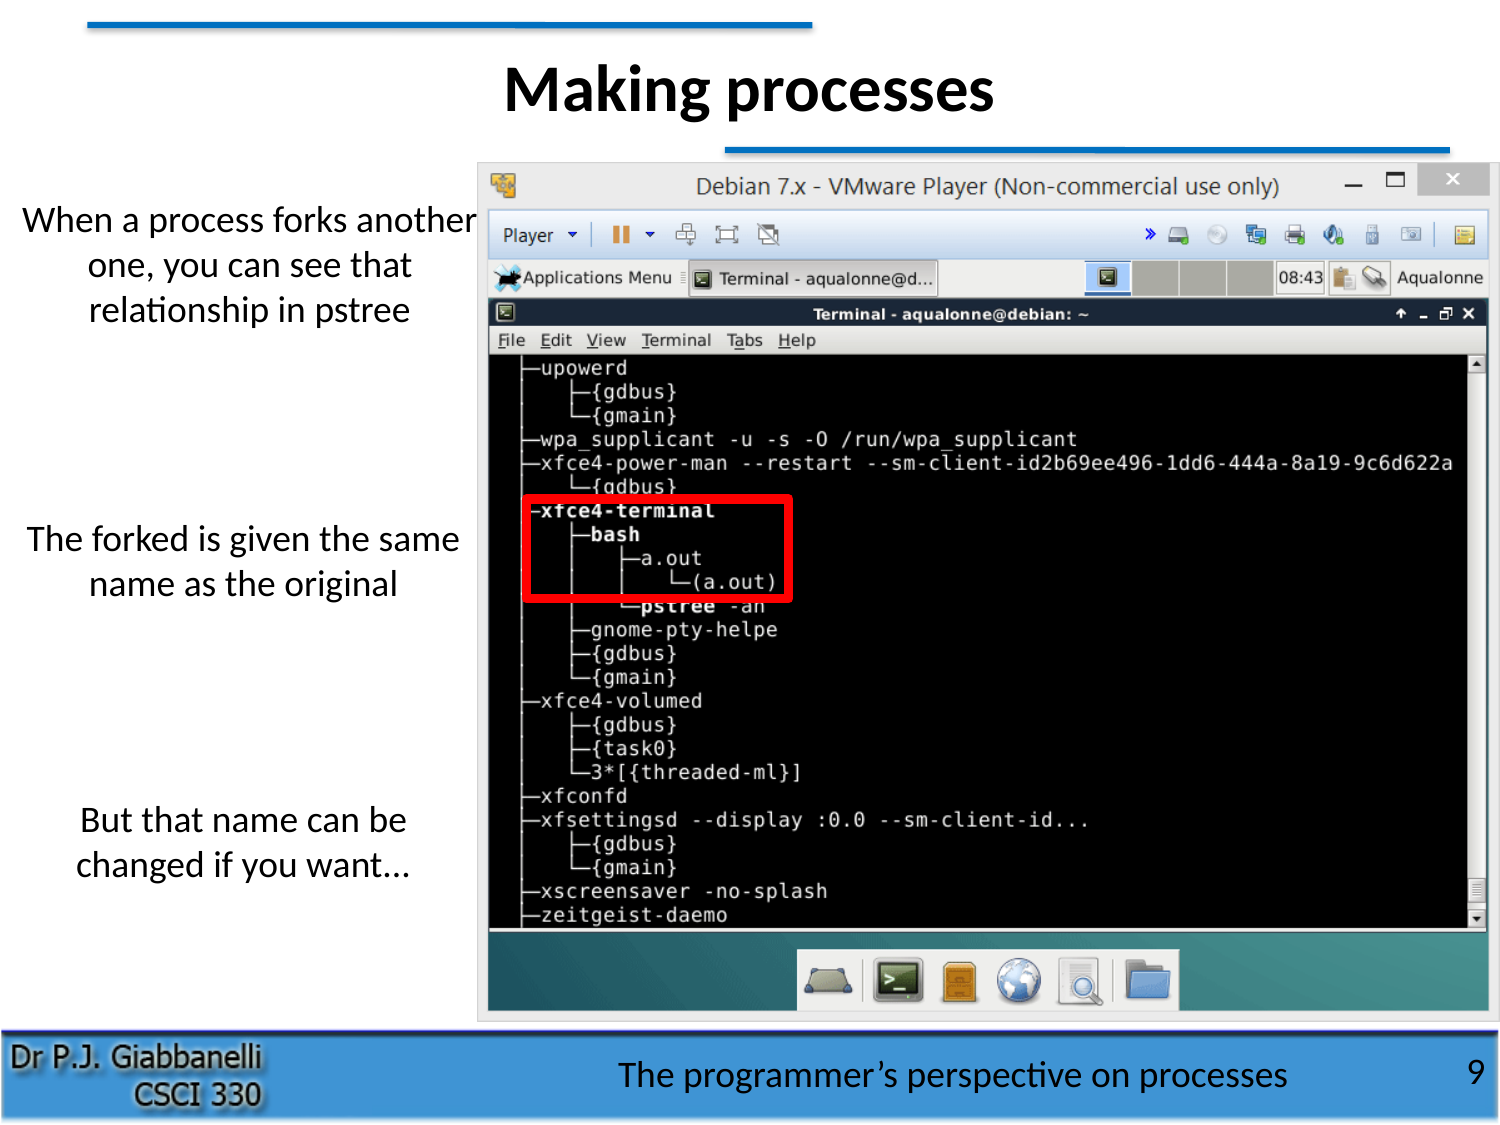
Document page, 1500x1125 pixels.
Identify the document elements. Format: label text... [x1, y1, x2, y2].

text_box When a process forks another one, you can see that relationship in pstree [0, 187, 471, 338]
text_box Making processes [0, 37, 1500, 133]
text_box The forked is given the same name as the original [0, 506, 471, 612]
picture [0, 1026, 1500, 1125]
text_box But that name can be changed if you want... [0, 787, 471, 893]
picture [477, 162, 1500, 1022]
